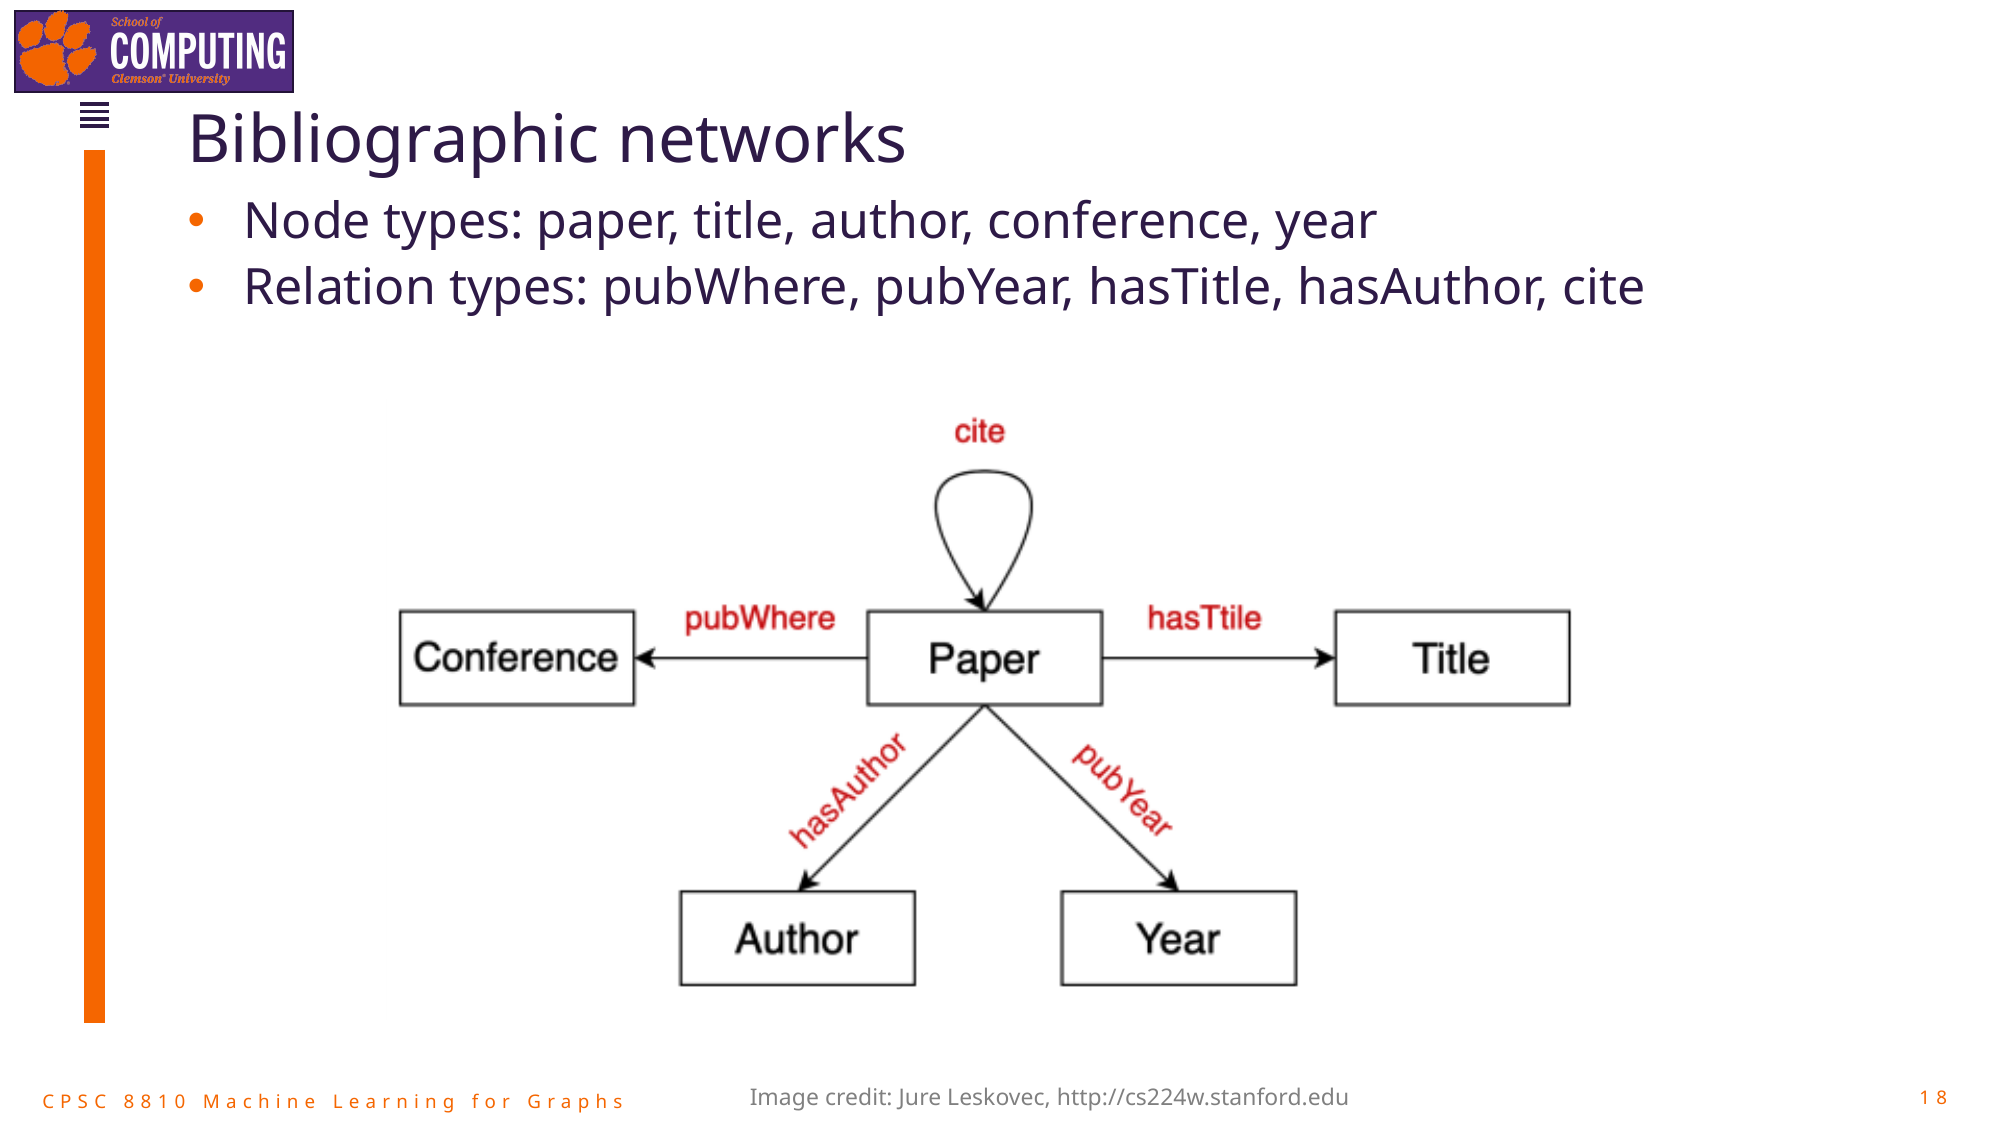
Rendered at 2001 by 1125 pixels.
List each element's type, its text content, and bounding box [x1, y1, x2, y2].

text_box Image credit: Jure Leskovec, http://cs224w.stanford.edu [734, 1075, 1365, 1118]
list Node types: paper, title, author, conference, year Relation types: pubWhere, pubYear, hasTitle, hasAuthor, cite [187, 195, 1652, 372]
picture [18, 10, 285, 86]
picture [385, 399, 1615, 1020]
title Bibliographic networks [187, 104, 1913, 178]
